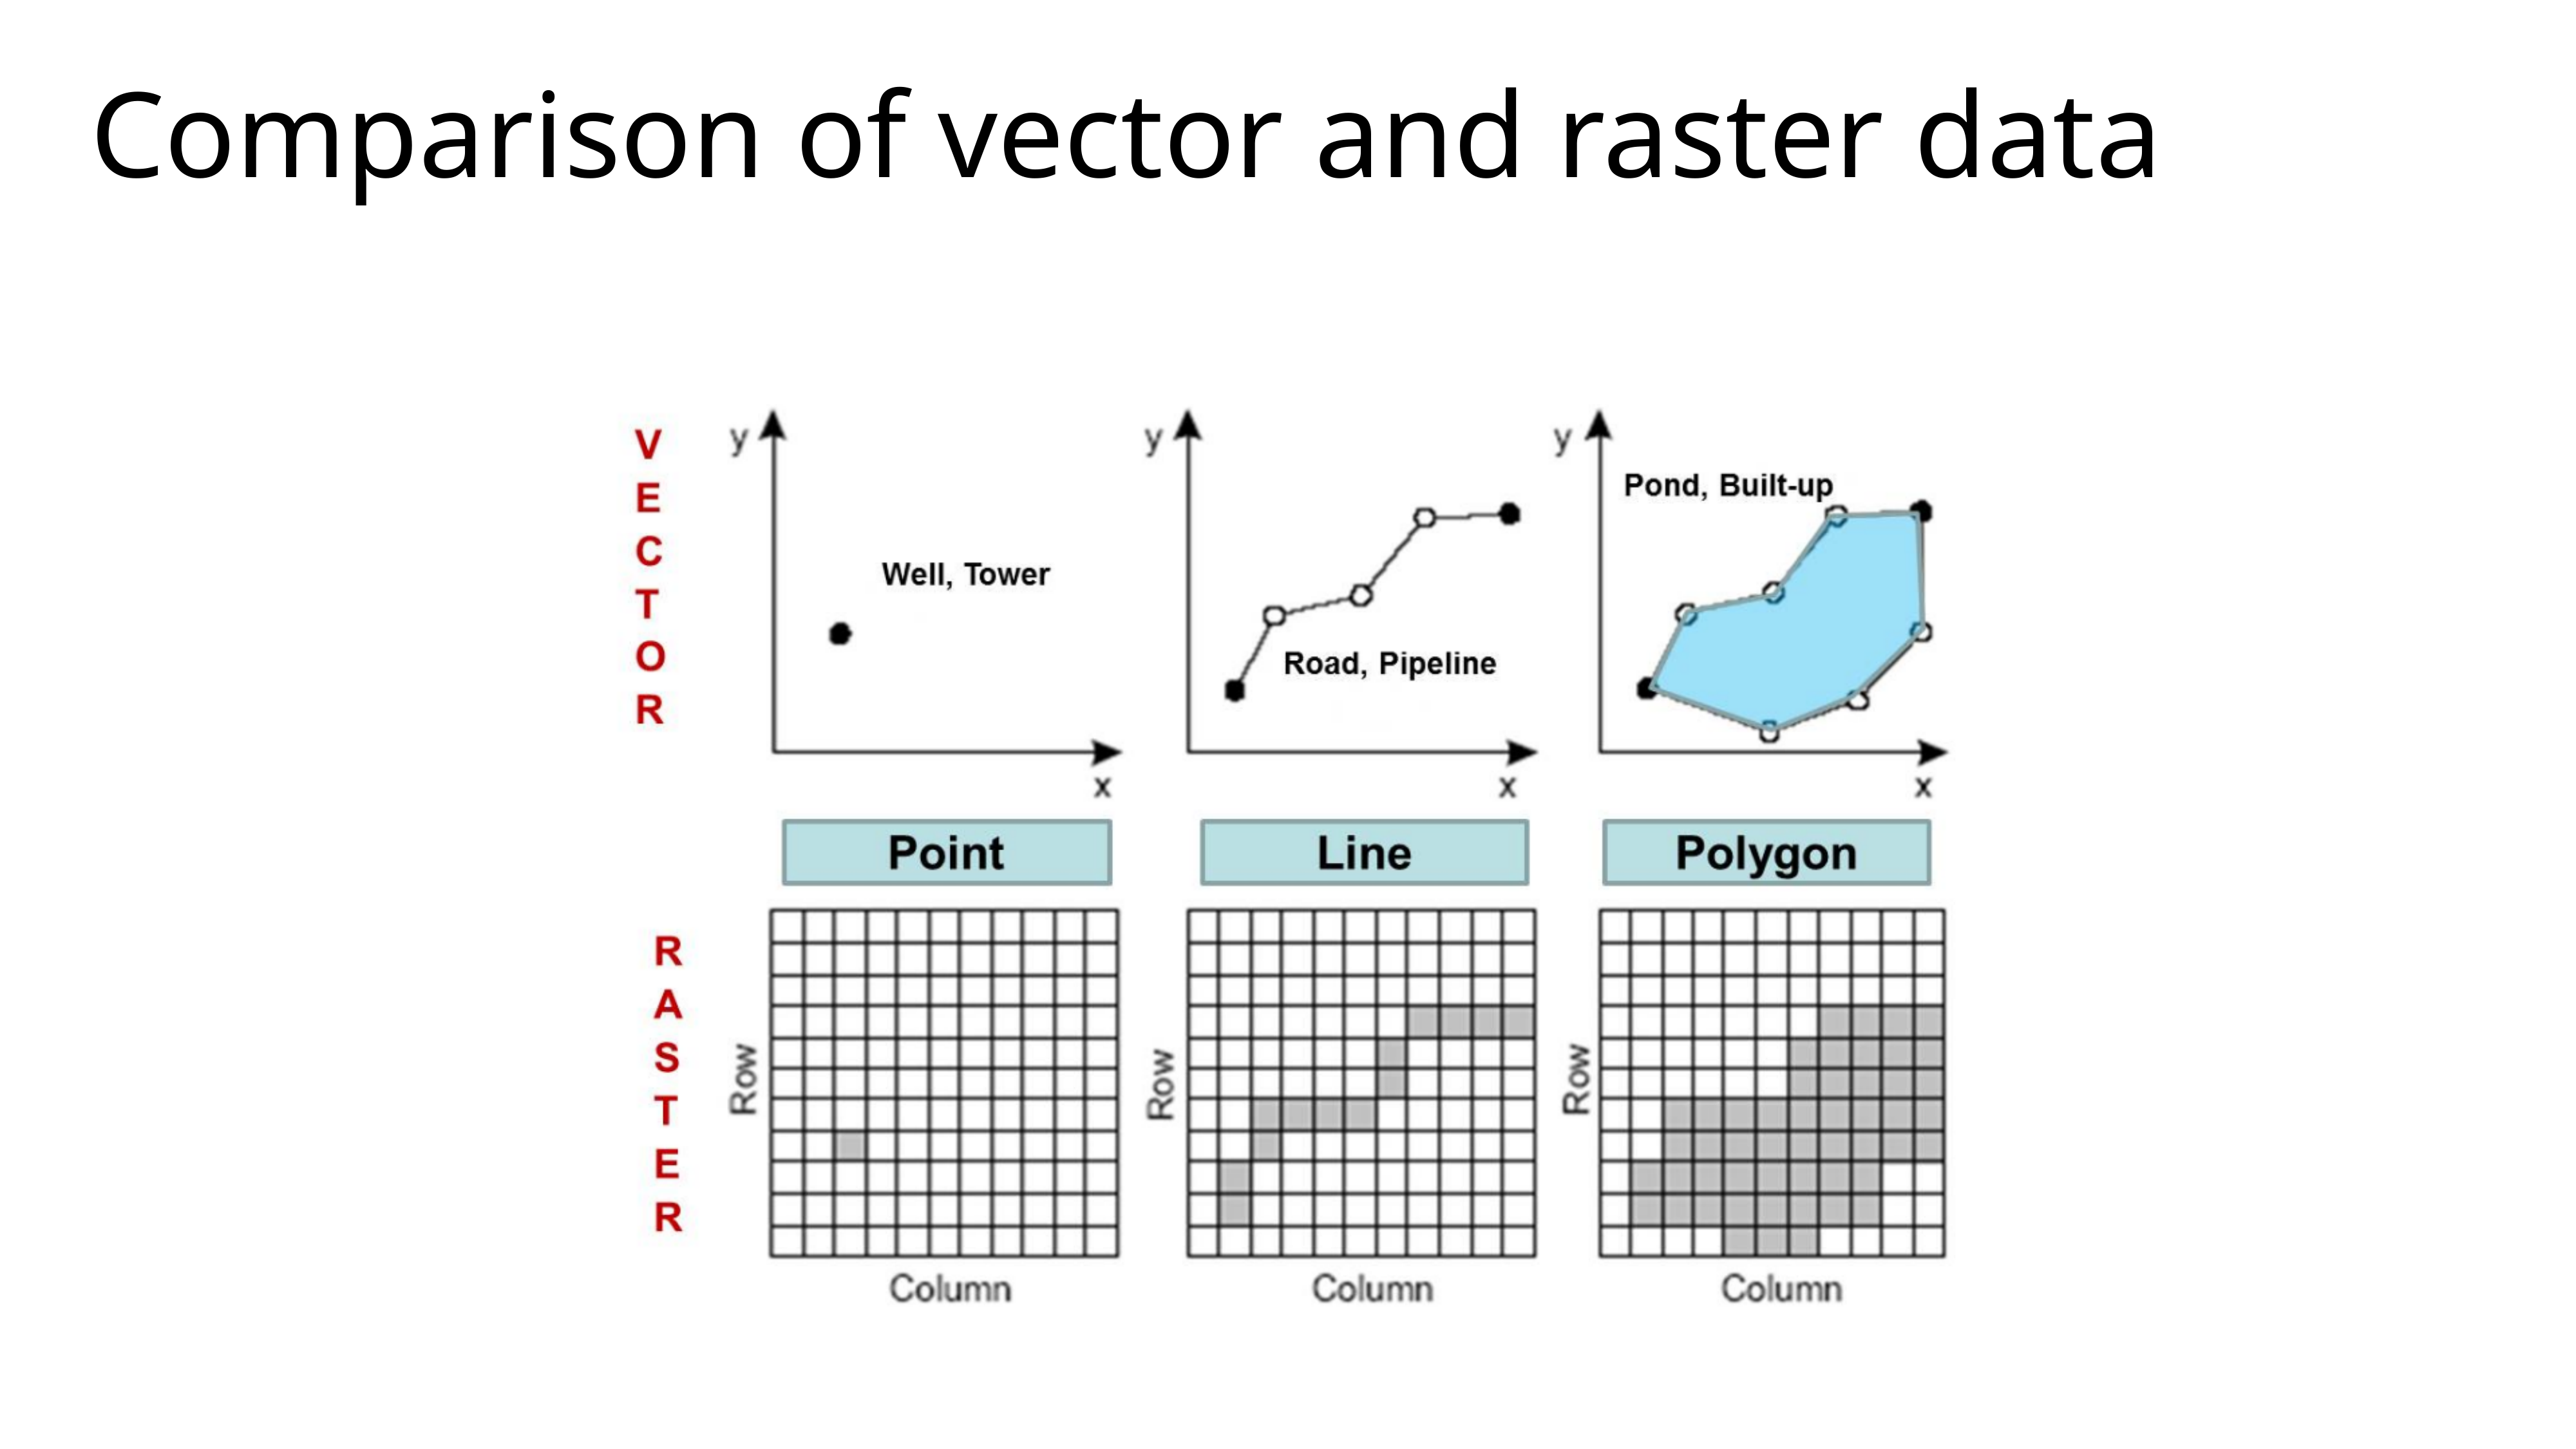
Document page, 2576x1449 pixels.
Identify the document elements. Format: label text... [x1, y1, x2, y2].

title Comparison of vector and raster data [80, 53, 2496, 225]
picture [612, 387, 1964, 1310]
